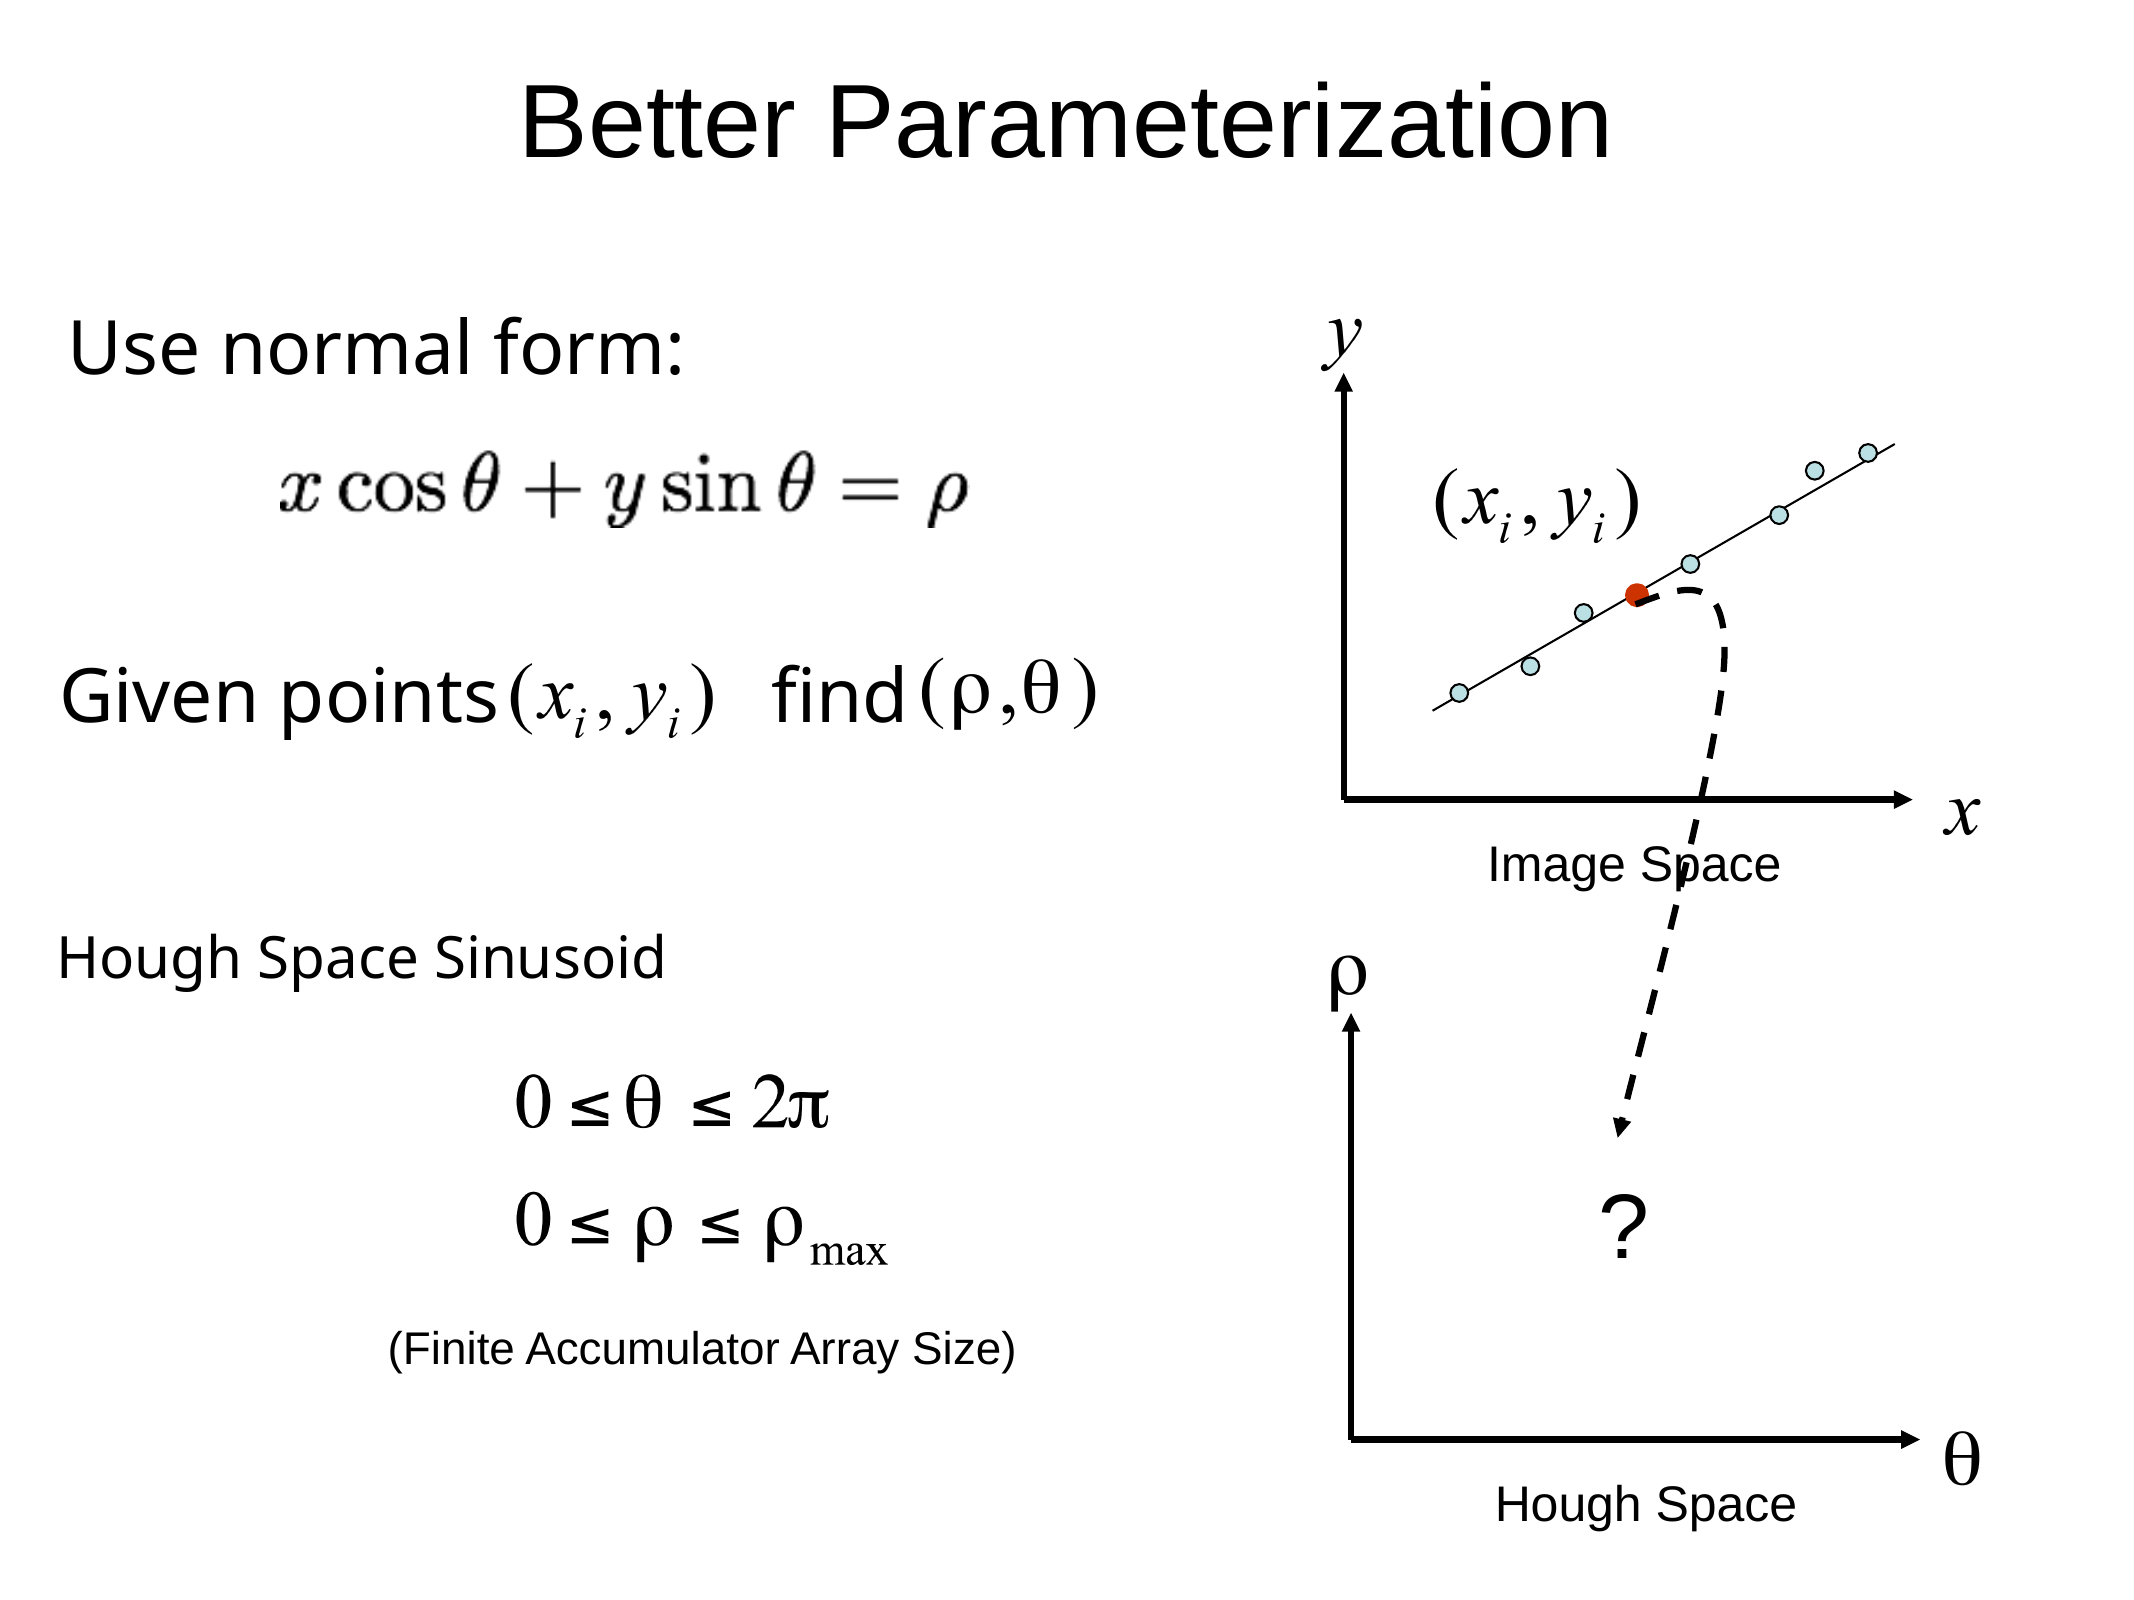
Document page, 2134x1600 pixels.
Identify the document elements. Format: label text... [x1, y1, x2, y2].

text_box [1628, 586, 1646, 604]
picture [280, 449, 970, 528]
picture [503, 1058, 902, 1280]
text_box [1521, 657, 1540, 676]
text_box [1805, 461, 1824, 480]
picture [496, 639, 732, 757]
picture [908, 640, 1111, 746]
picture [1930, 781, 1996, 854]
picture [1937, 1411, 2004, 1504]
text_box [1859, 444, 1878, 462]
text_box [1681, 555, 1700, 573]
text_box [1351, 1433, 1921, 1446]
text_box Hough Space [1484, 1461, 1809, 1543]
text_box Given points find [11, 639, 493, 747]
text_box ? [1588, 1156, 1661, 1288]
text_box (Finite Accumulator Array Size) [376, 1308, 1029, 1385]
text_box [1701, 793, 1913, 806]
text_box [1574, 604, 1593, 622]
text_box Image Space [1678, 821, 1793, 903]
text_box [1770, 506, 1789, 525]
picture [1307, 301, 1381, 387]
text_box Given points find [740, 639, 907, 747]
text_box Use normal form: [59, 290, 695, 398]
title Better Parameterization [106, 0, 2028, 250]
text_box Hough Space Sinusoid [45, 909, 678, 1001]
picture [1311, 941, 1391, 1027]
picture [1421, 444, 1657, 562]
text_box [1614, 589, 1725, 1138]
text_box [1450, 684, 1469, 702]
text_box Image Space [1476, 821, 1628, 903]
